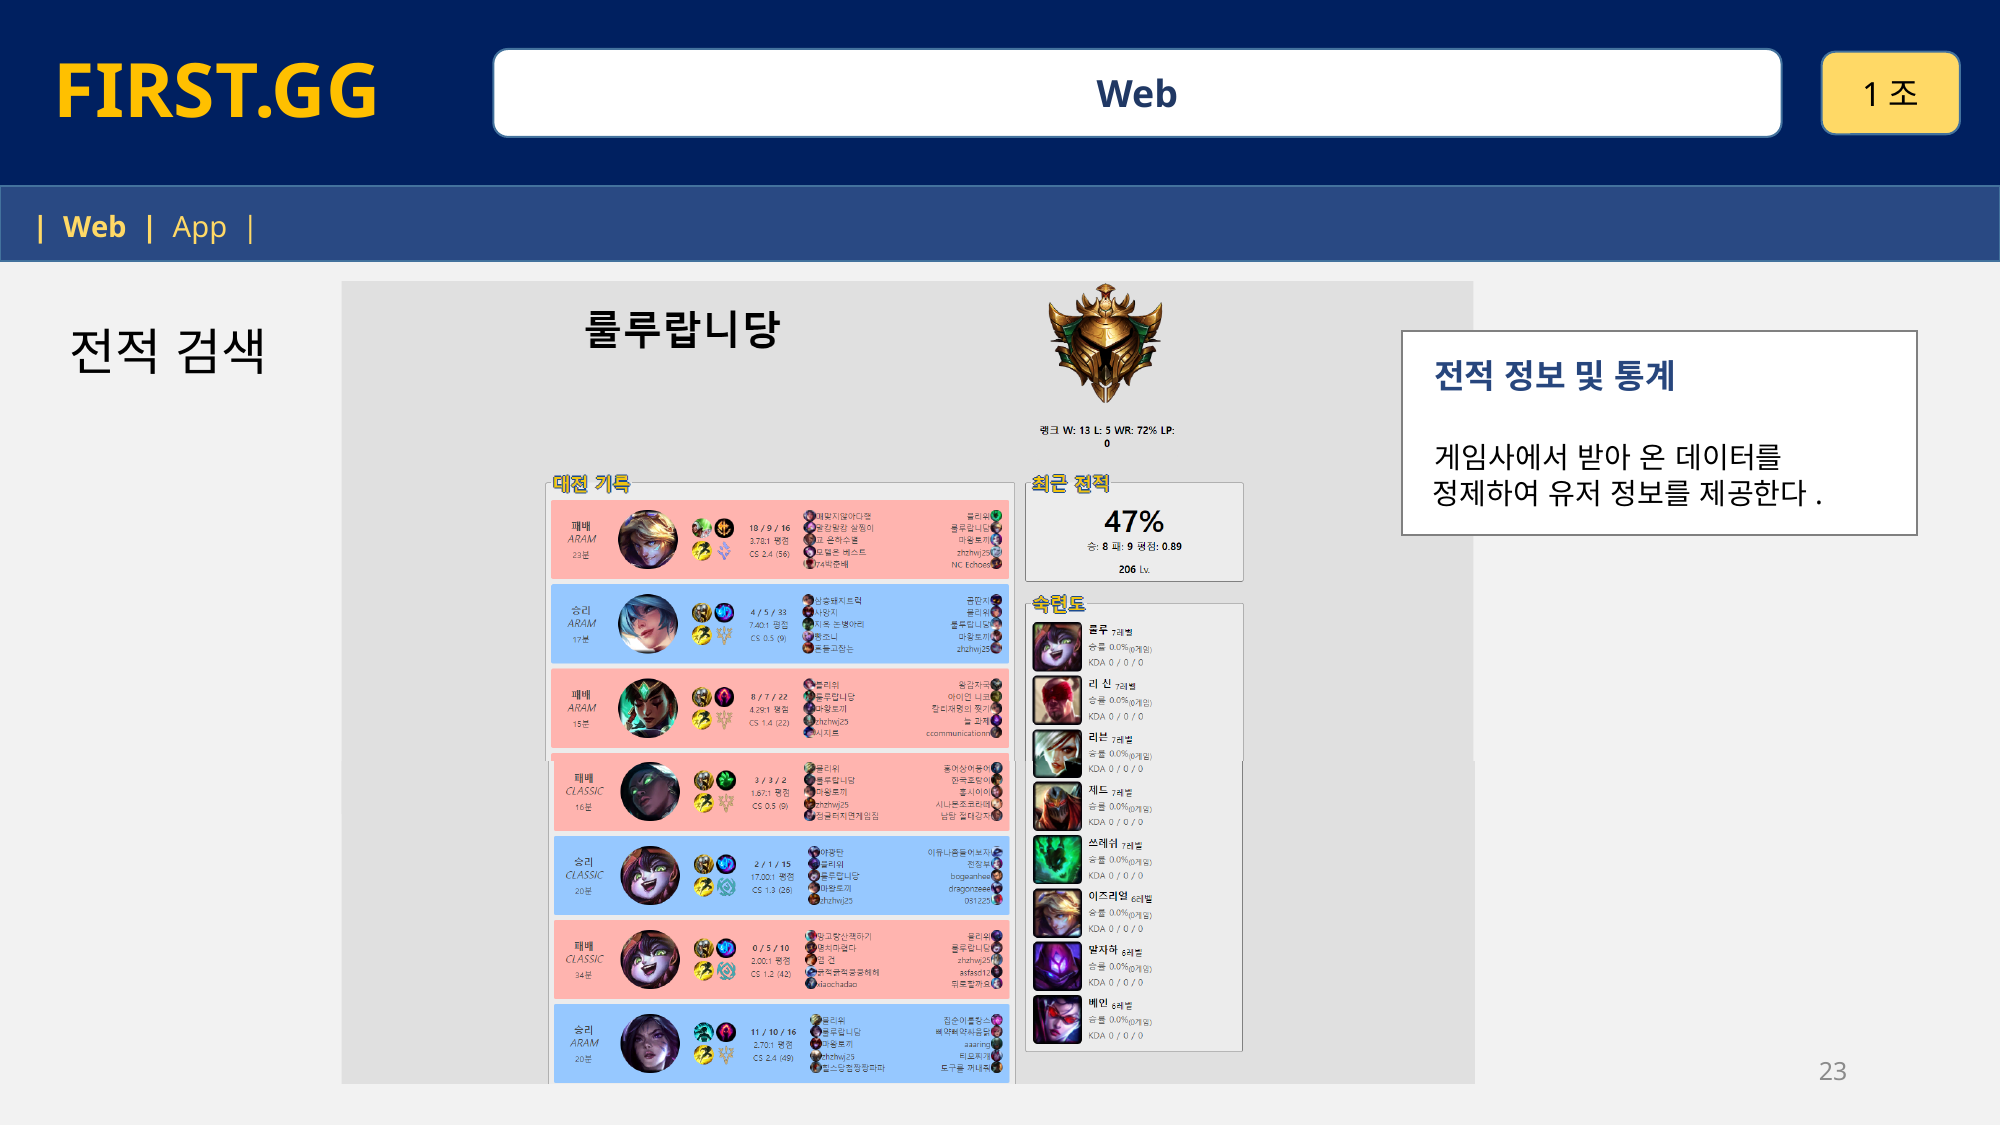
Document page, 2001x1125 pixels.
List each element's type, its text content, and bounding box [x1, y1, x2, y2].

text_box Web [492, 47, 1783, 138]
picture [341, 281, 1475, 1084]
text_box 전적 정보 및 통계 게임사에서 받아 온 데이터를 정제하여 유저 정보를 제공한다. [1474, 330, 1918, 536]
text_box | Web | App | [0, 185, 2000, 262]
slide_number 23 [1412, 1042, 1863, 1103]
text_box 전적 검색 [62, 312, 305, 388]
text_box 1조 [1820, 50, 1961, 136]
text_box FIRST.GG [0, 0, 2000, 185]
